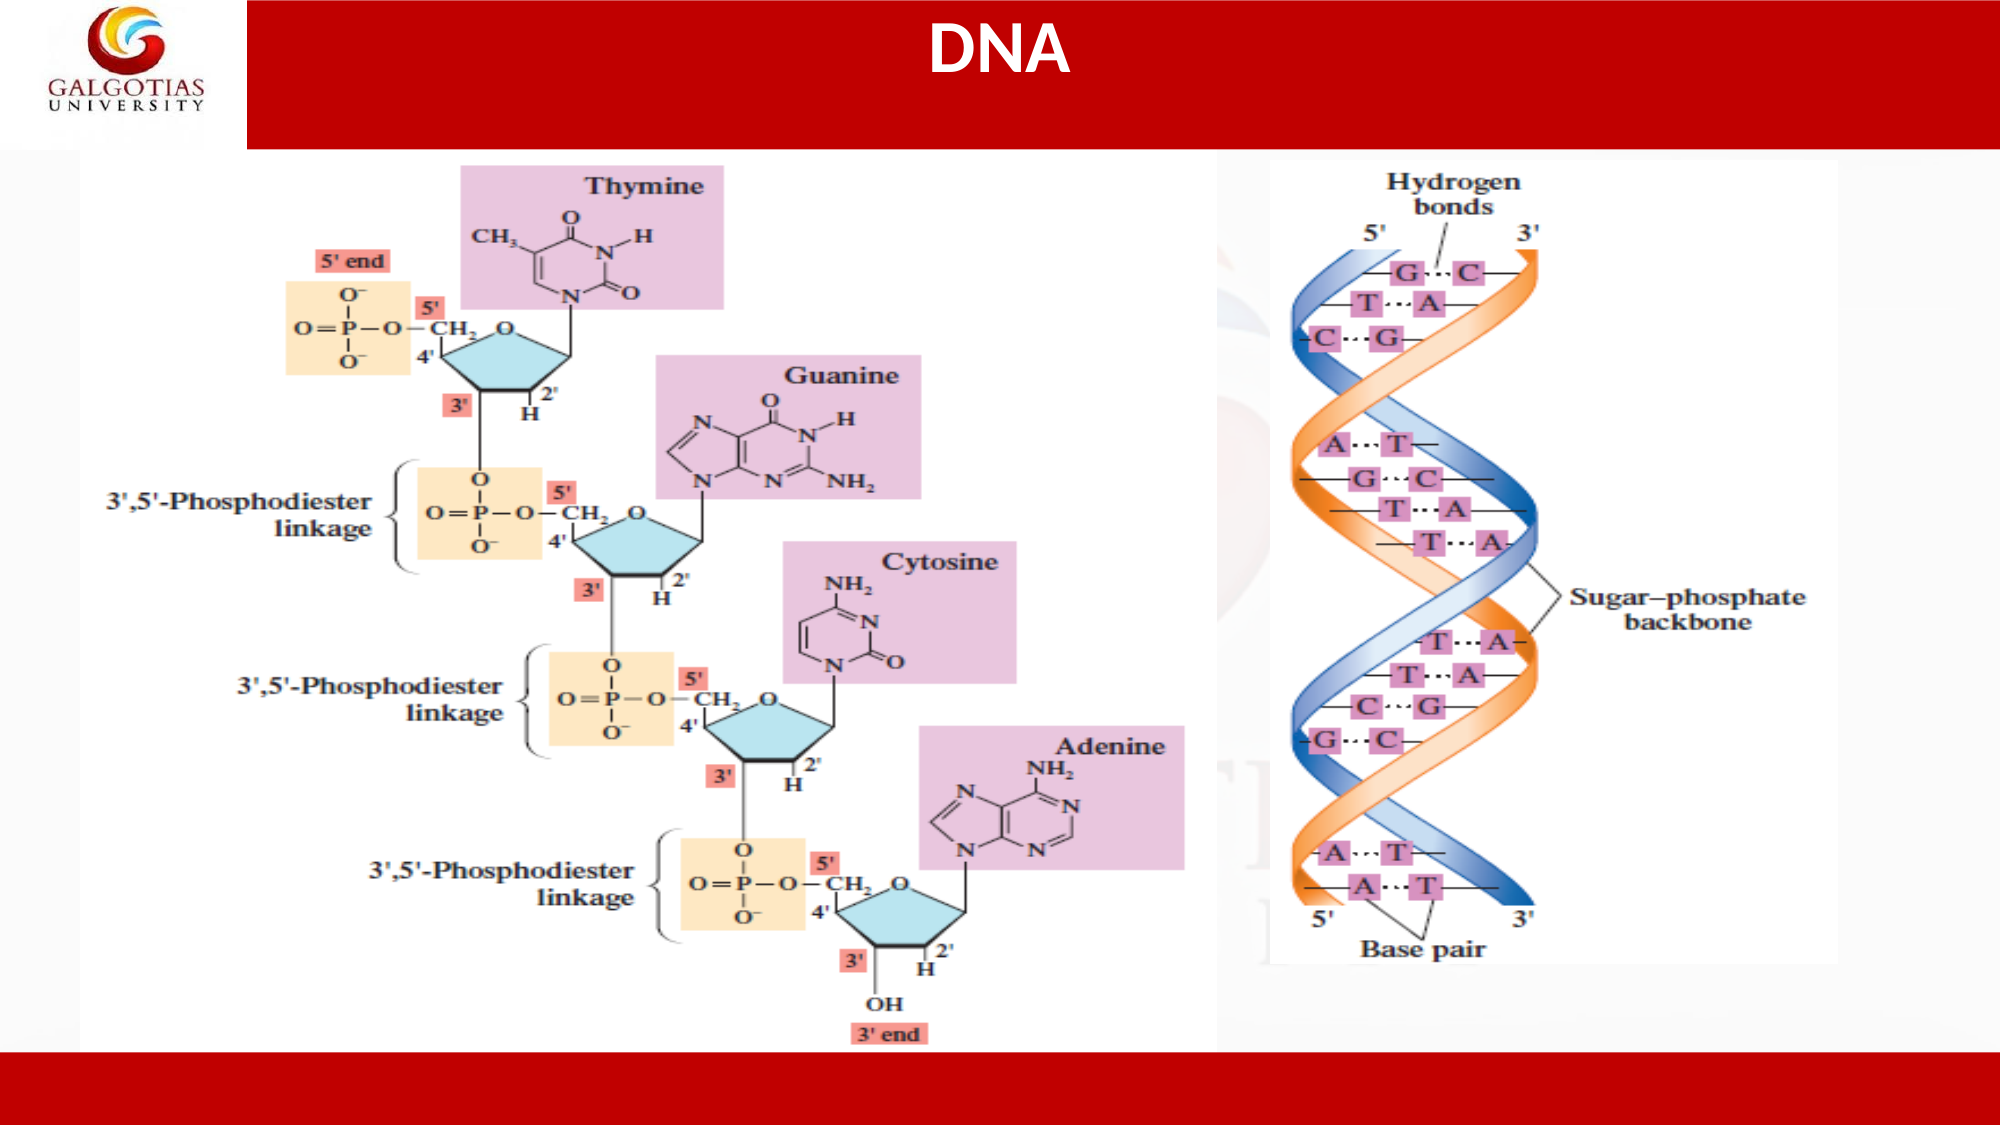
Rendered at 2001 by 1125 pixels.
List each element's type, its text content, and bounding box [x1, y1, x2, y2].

picture [1270, 160, 1838, 964]
picture [0, 0, 1217, 1060]
text_box DNA [247, 0, 2000, 150]
text_box [0, 1052, 2000, 1125]
